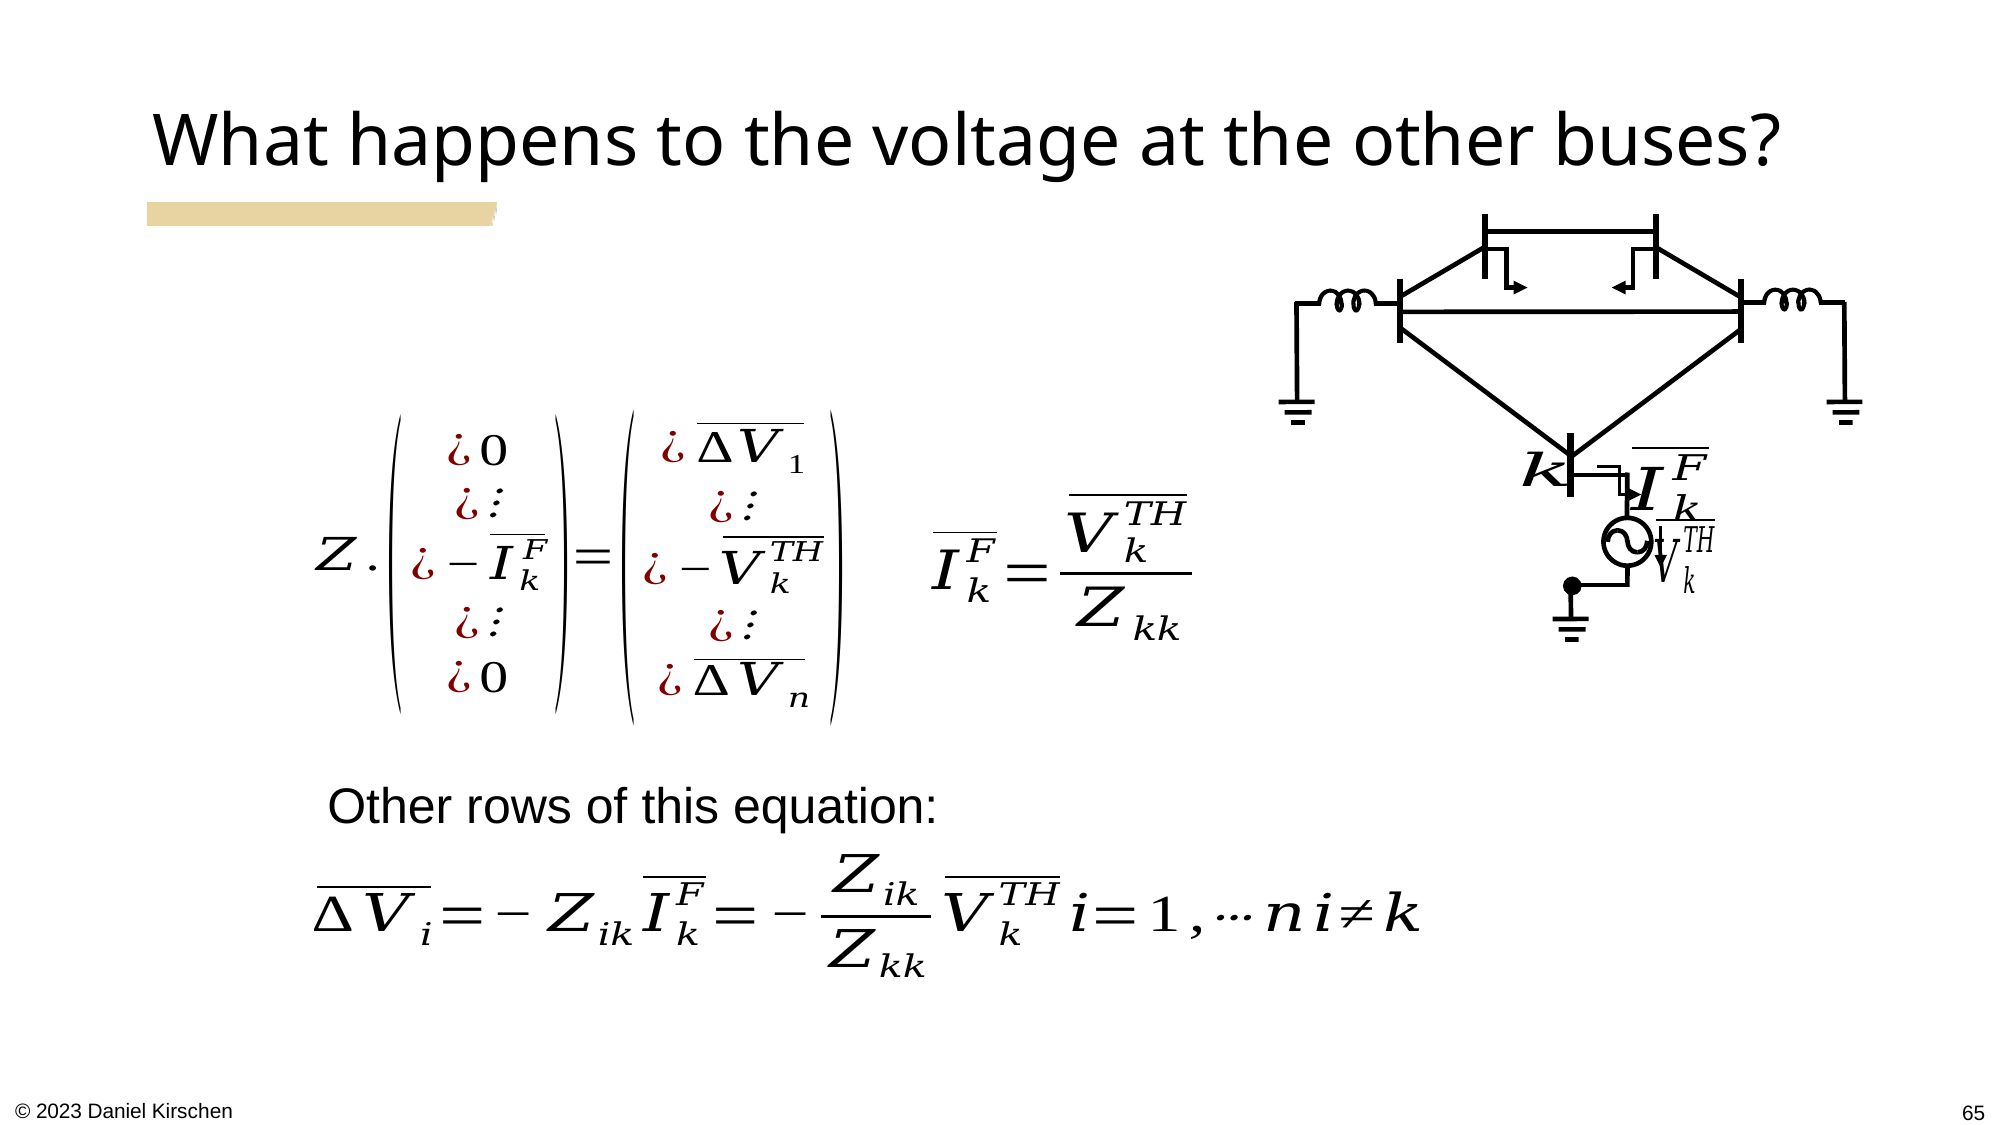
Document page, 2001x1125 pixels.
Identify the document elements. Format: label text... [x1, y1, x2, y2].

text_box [1278, 214, 1863, 640]
slide_number 65 [1550, 1088, 2000, 1125]
slide_number © 2023 Daniel Kirschen [0, 1094, 546, 1125]
title What happens to the voltage at the other buses? [137, 59, 1863, 226]
text_box Other rows of this equation: [312, 766, 1063, 842]
